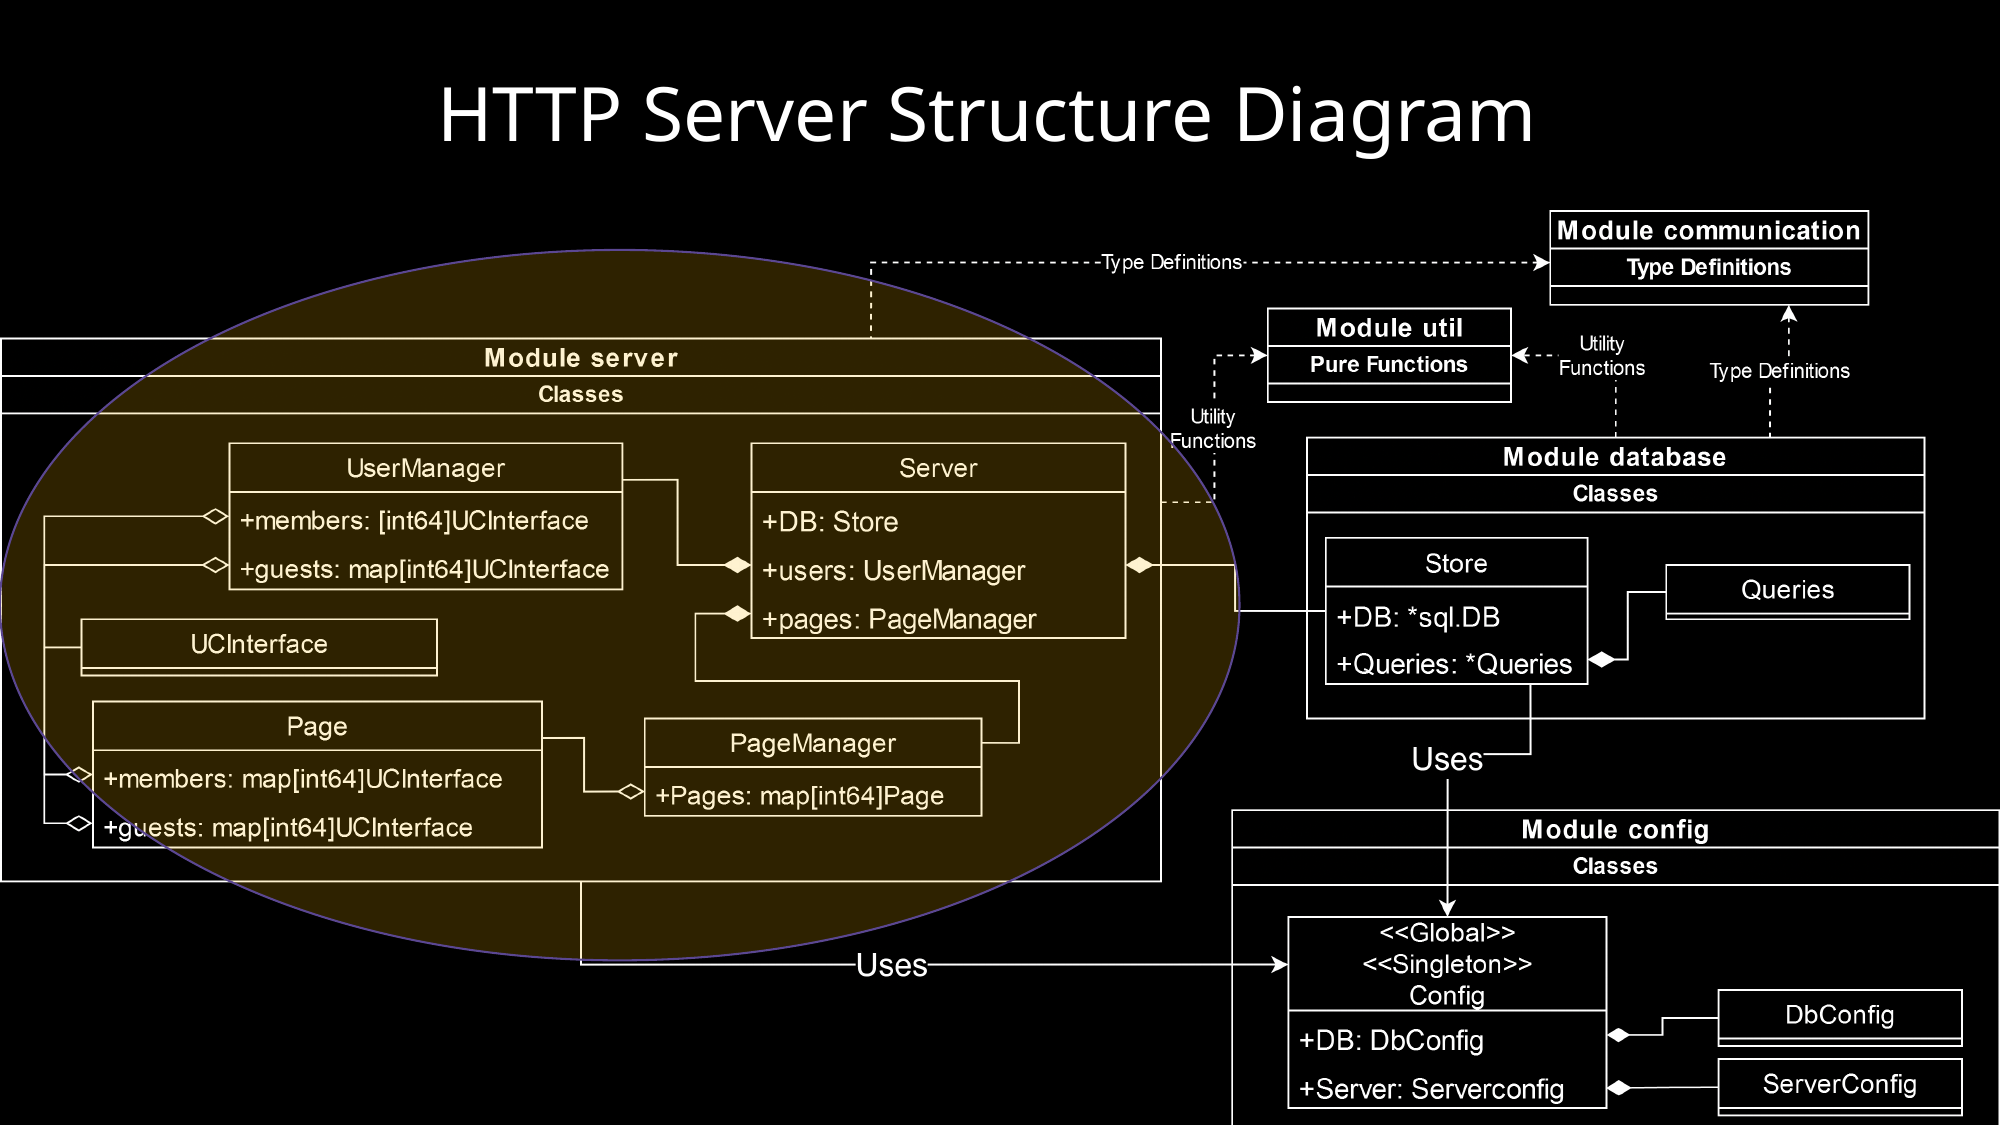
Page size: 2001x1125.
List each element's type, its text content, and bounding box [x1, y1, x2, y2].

text_box HTTP Server Structure Diagram [97, 58, 1878, 164]
picture [0, 210, 2000, 1125]
